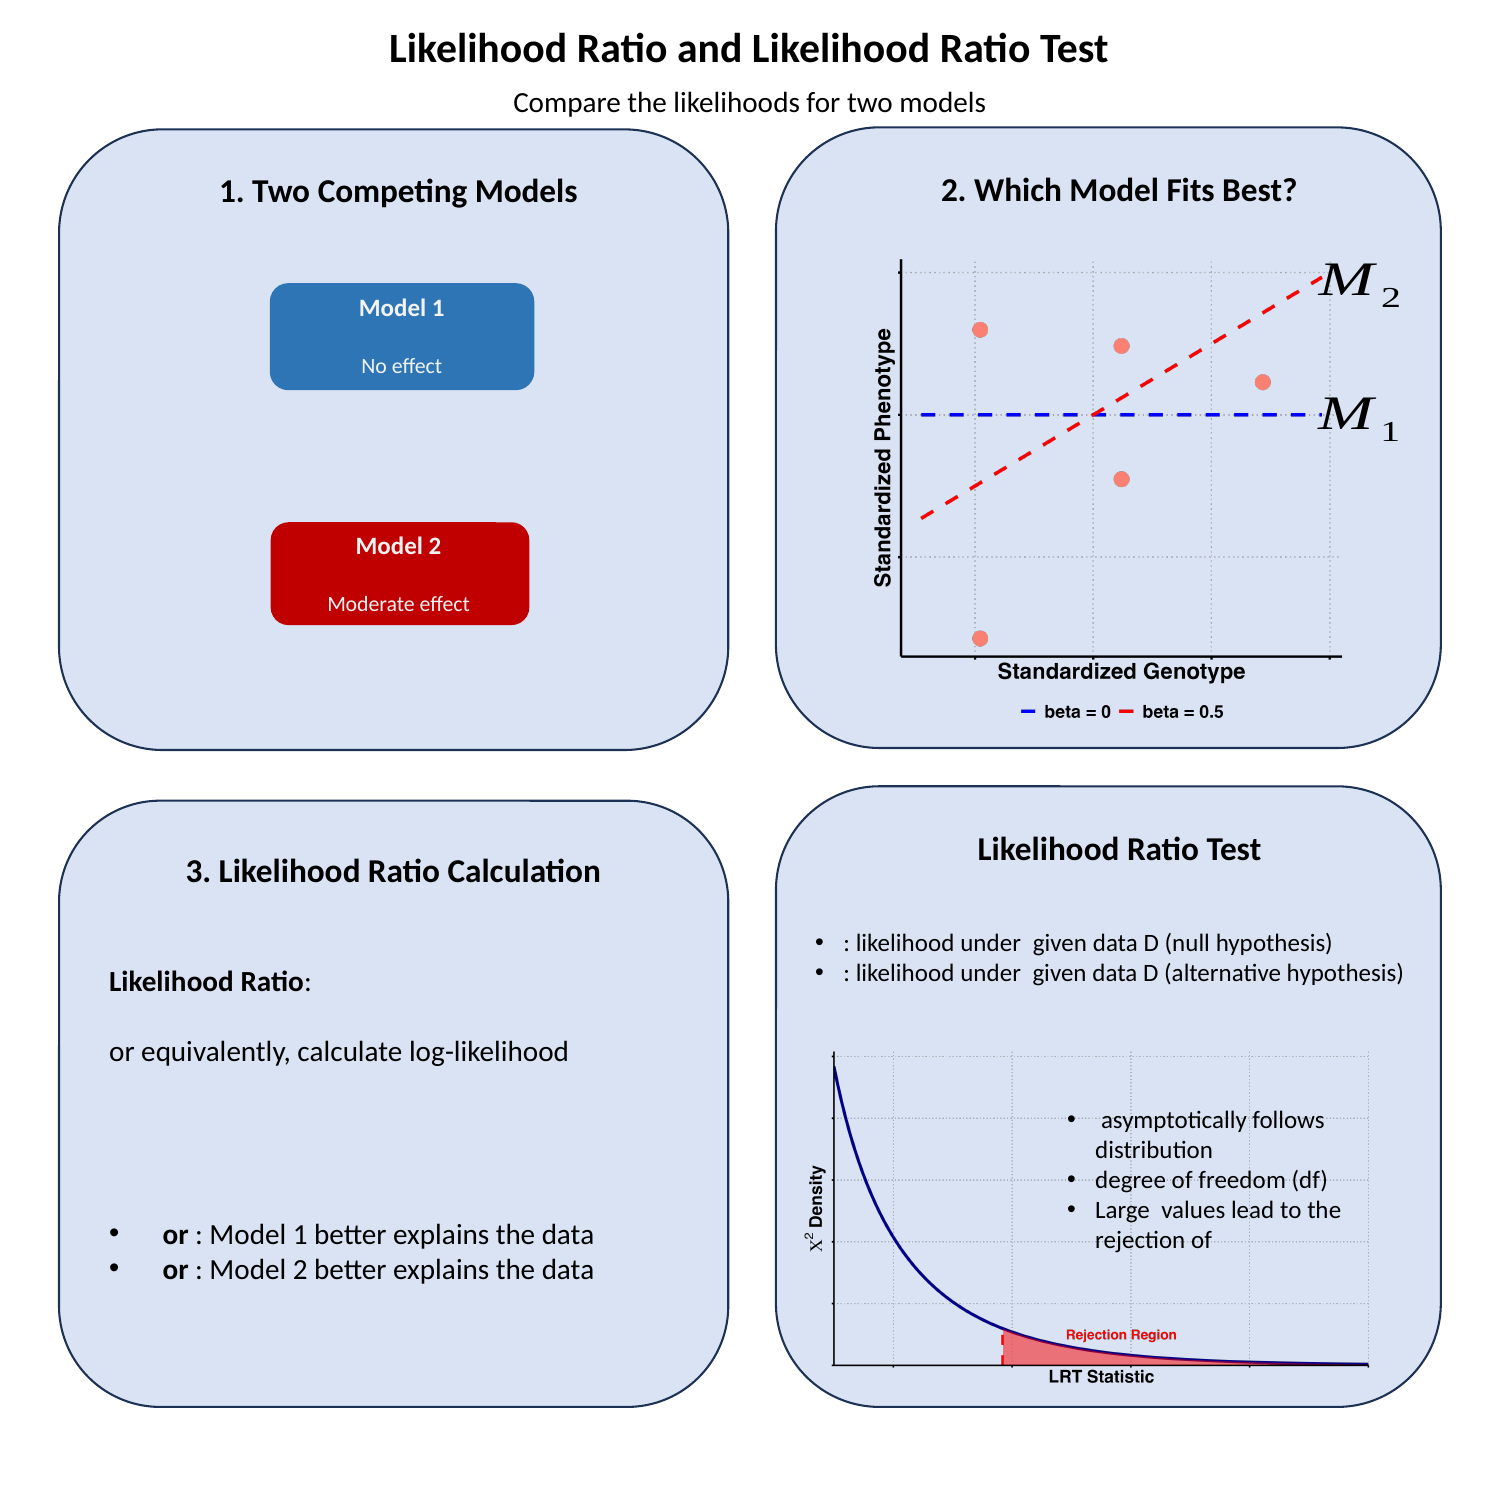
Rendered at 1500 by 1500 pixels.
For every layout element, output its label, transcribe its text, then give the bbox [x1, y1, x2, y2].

text_box 2. Which Model Fits Best? [752, 161, 1487, 216]
text_box [774, 875, 1442, 1408]
picture [868, 253, 1348, 733]
text_box [801, 126, 1416, 161]
text_box Likelihood Ratio and Likelihood Ratio Test [356, 13, 1143, 76]
text_box [57, 217, 730, 752]
text_box [269, 283, 535, 391]
text_box [270, 522, 530, 626]
text_box Compare the likelihoods for two models [94, 76, 1406, 126]
picture [800, 1047, 1373, 1391]
text_box [57, 897, 730, 1408]
text_box 1. Two Competing Models [31, 162, 766, 217]
text_box [801, 785, 1416, 820]
text_box 3. Likelihood Ratio Calculation [26, 841, 761, 897]
text_box [78, 799, 710, 841]
text_box Likelihood Ratio Test [752, 820, 1487, 875]
text_box [85, 128, 702, 162]
text_box [774, 216, 1442, 750]
